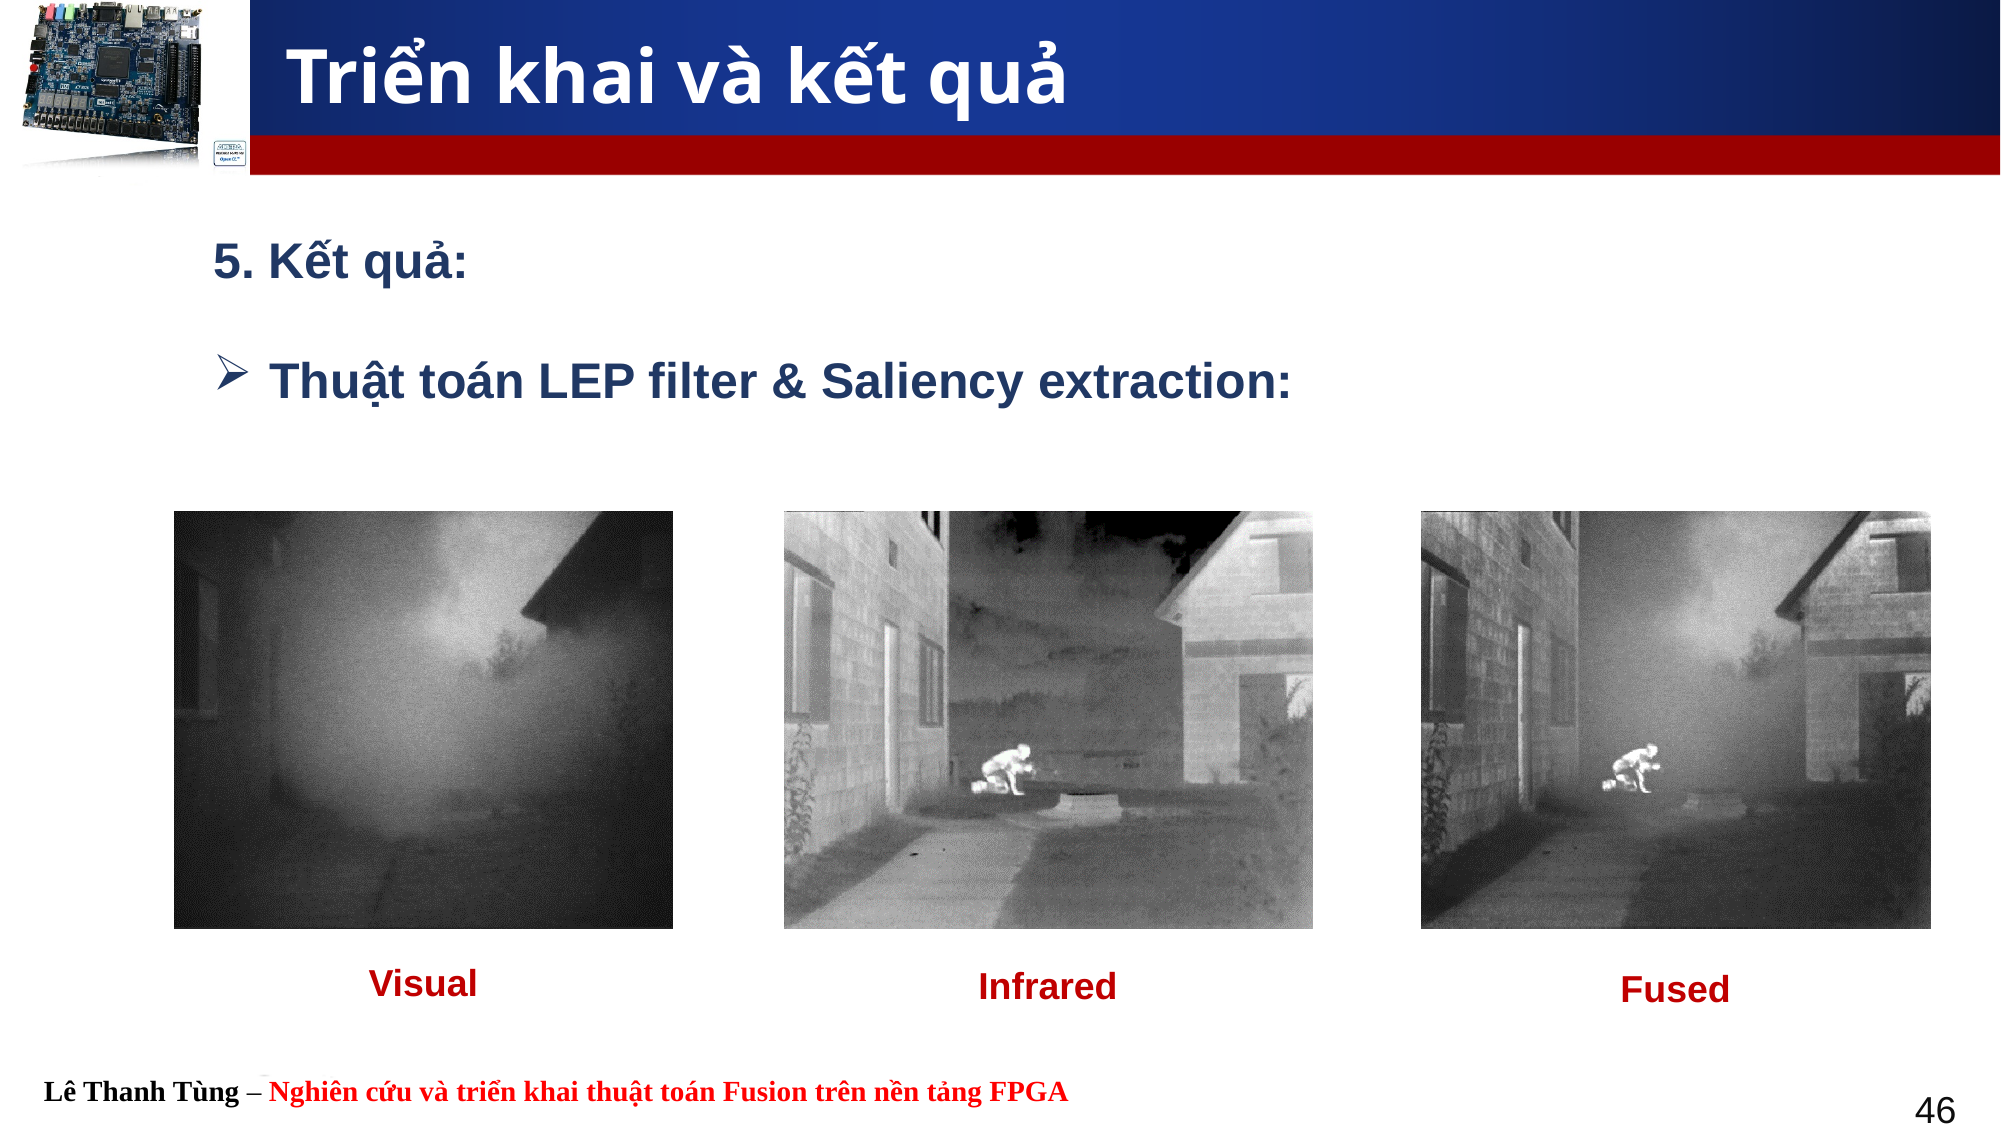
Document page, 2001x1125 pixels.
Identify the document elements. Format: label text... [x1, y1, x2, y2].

text_box Triển khai và kết quả [270, 20, 2000, 126]
text_box Lê Thanh Tùng – Nghiên cứu và triển khai thuật toán Fusion trên nền tảng FPGA [29, 1064, 1085, 1115]
text_box Fused [1605, 957, 1746, 1018]
text_box Visual [353, 951, 494, 1012]
picture [0, 0, 2001, 1125]
text_box 46 [1900, 1078, 1976, 1125]
text_box 5. Kết quả: Thuật toán LEP filter & Saliency extraction: [198, 220, 1884, 416]
text_box Infrared [963, 954, 1133, 1015]
